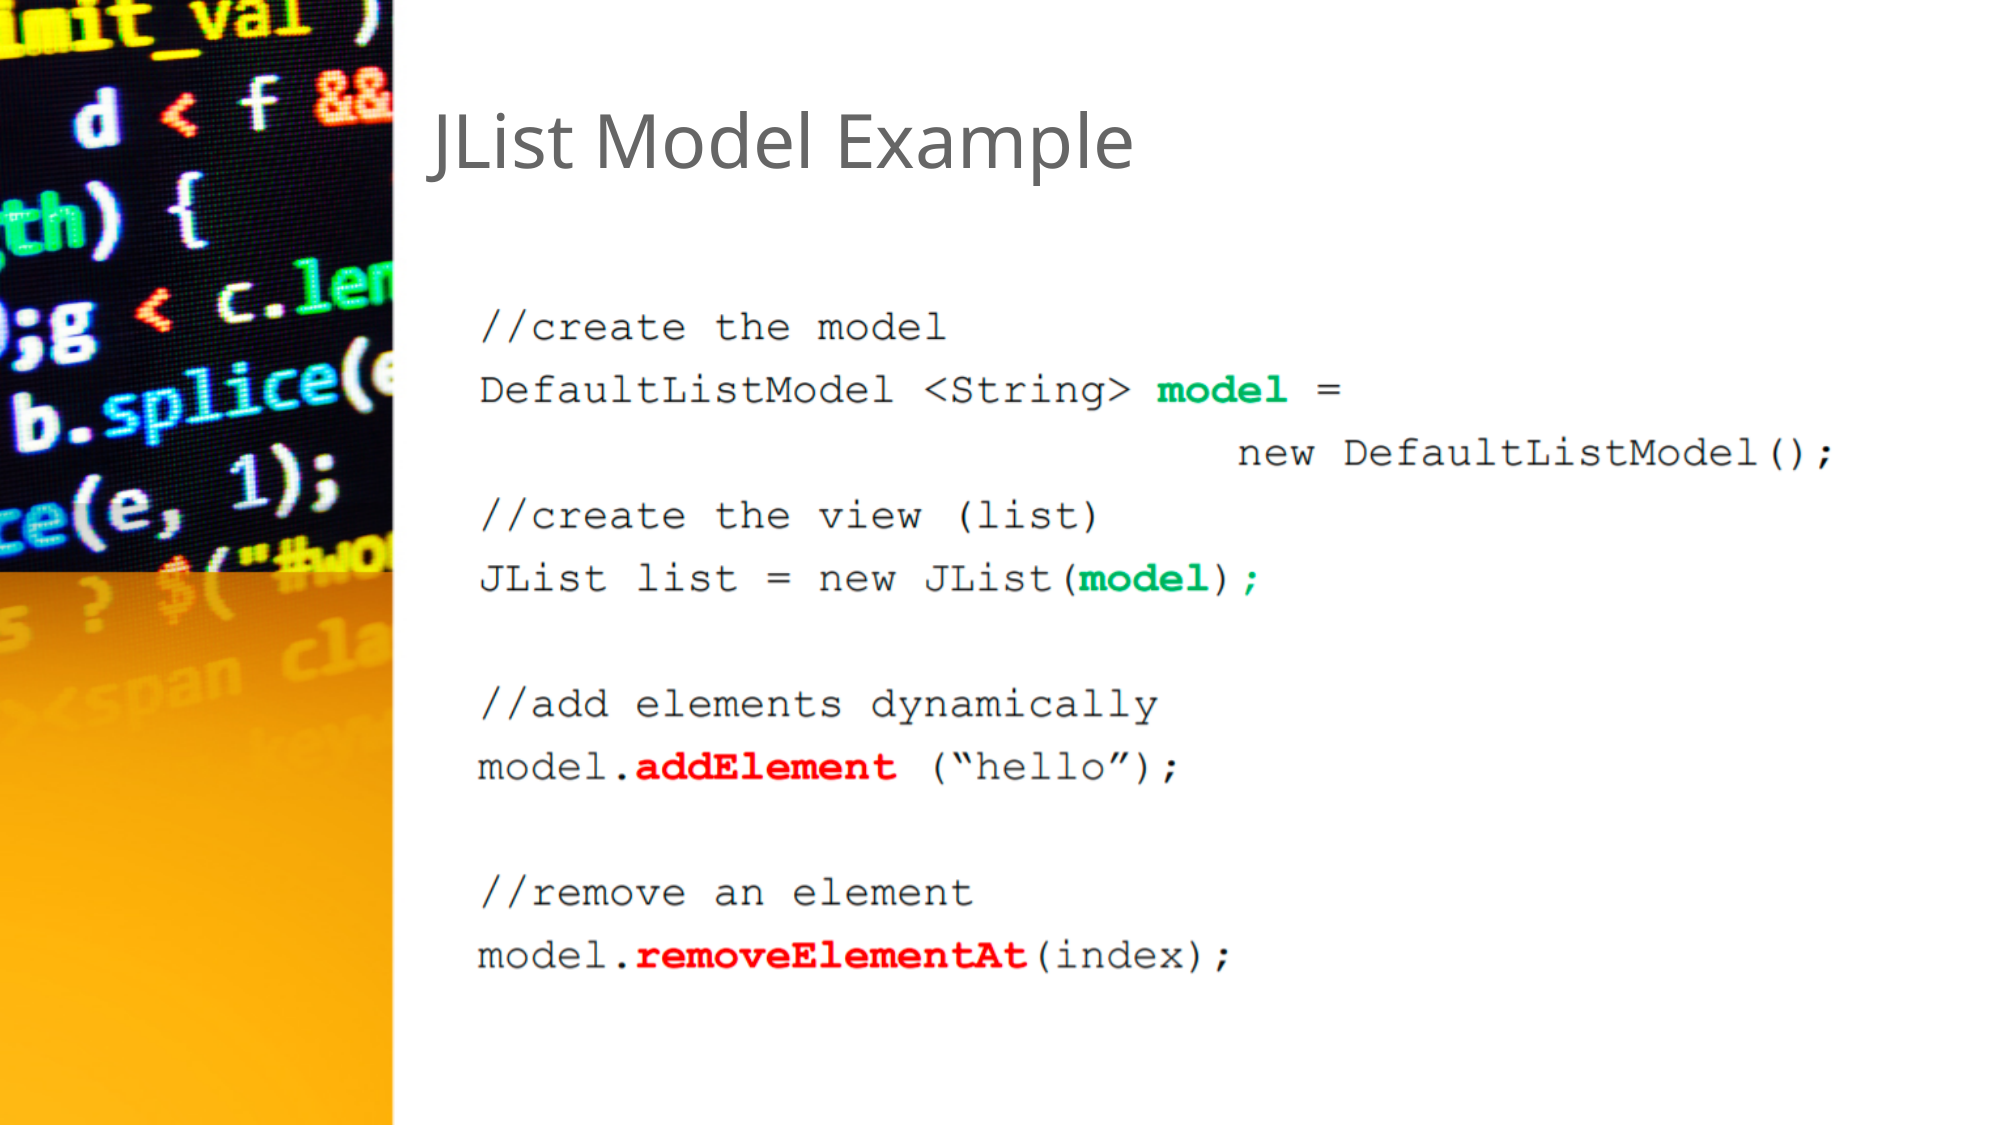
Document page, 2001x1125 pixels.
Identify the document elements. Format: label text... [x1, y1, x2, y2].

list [444, 262, 1874, 1006]
picture [0, 0, 2001, 1125]
title JList Model Example [417, 45, 1898, 233]
picture [0, 512, 14, 520]
